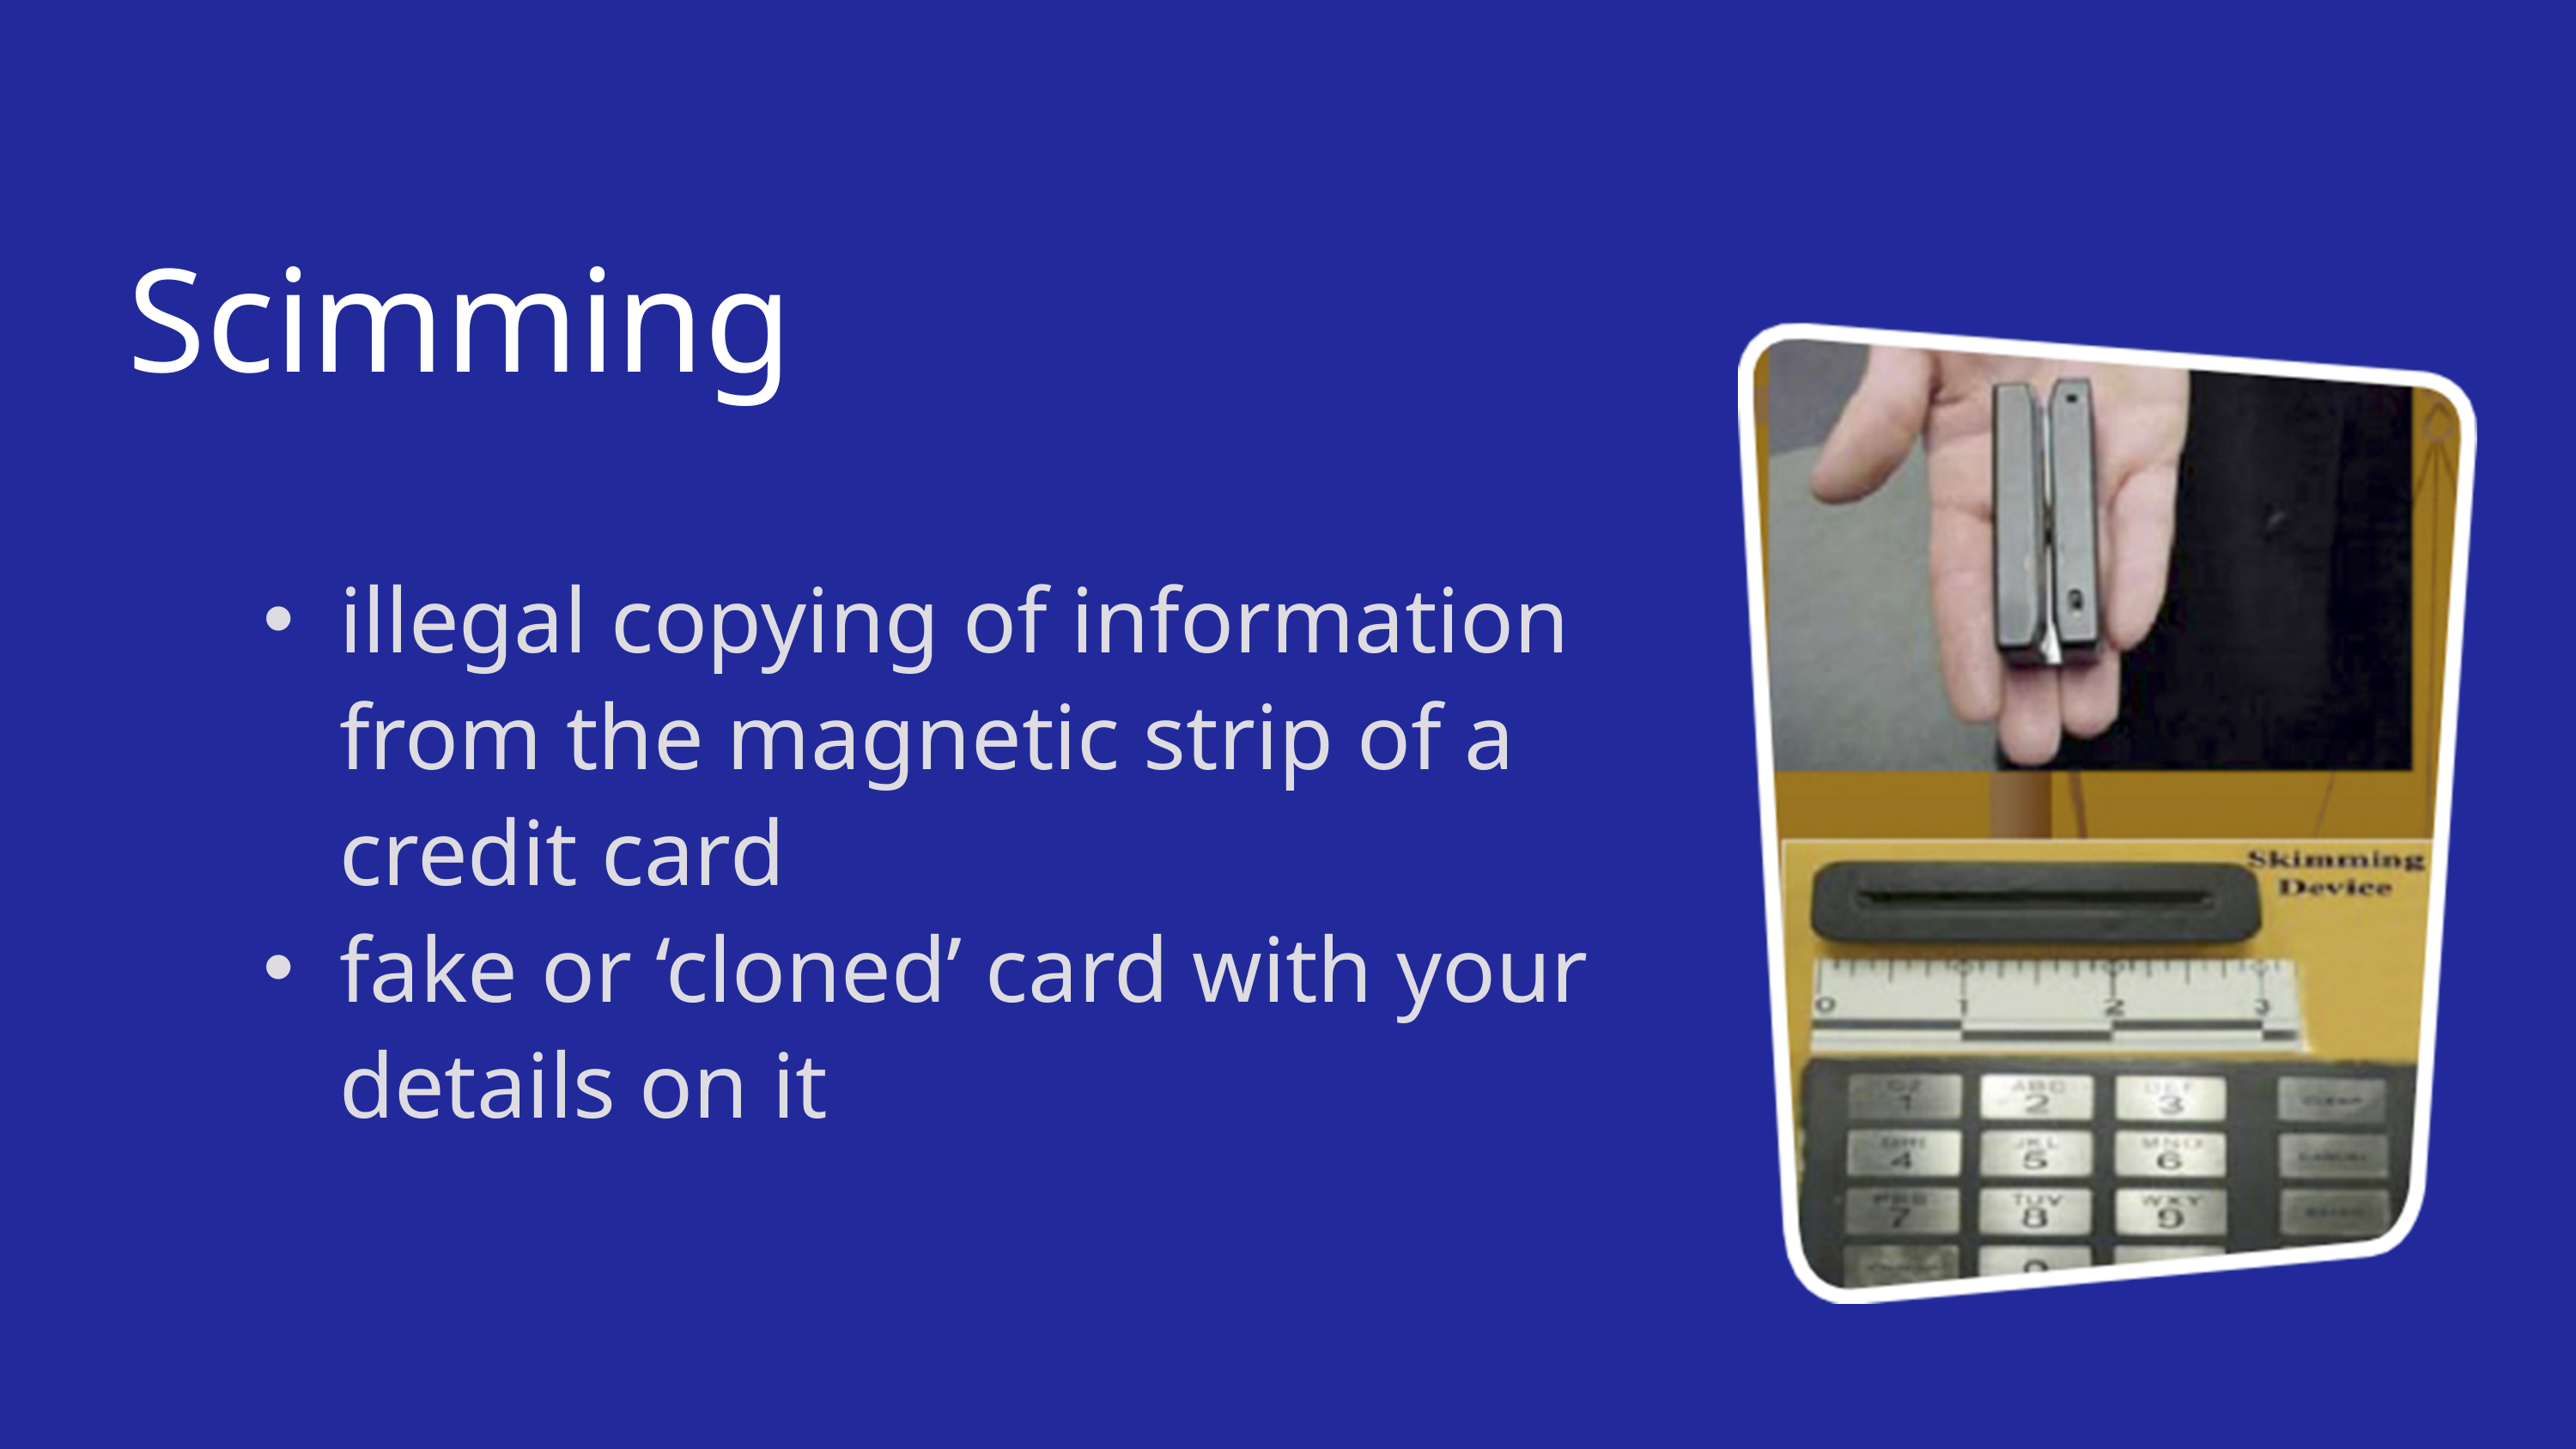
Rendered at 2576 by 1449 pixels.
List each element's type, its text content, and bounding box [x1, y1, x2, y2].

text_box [127, 228, 1329, 610]
text_box illegal copying of information from the magnetic strip of a credit card fake or ‘cloned’ card with your details on it [187, 555, 1696, 1252]
picture [1737, 321, 2477, 1304]
